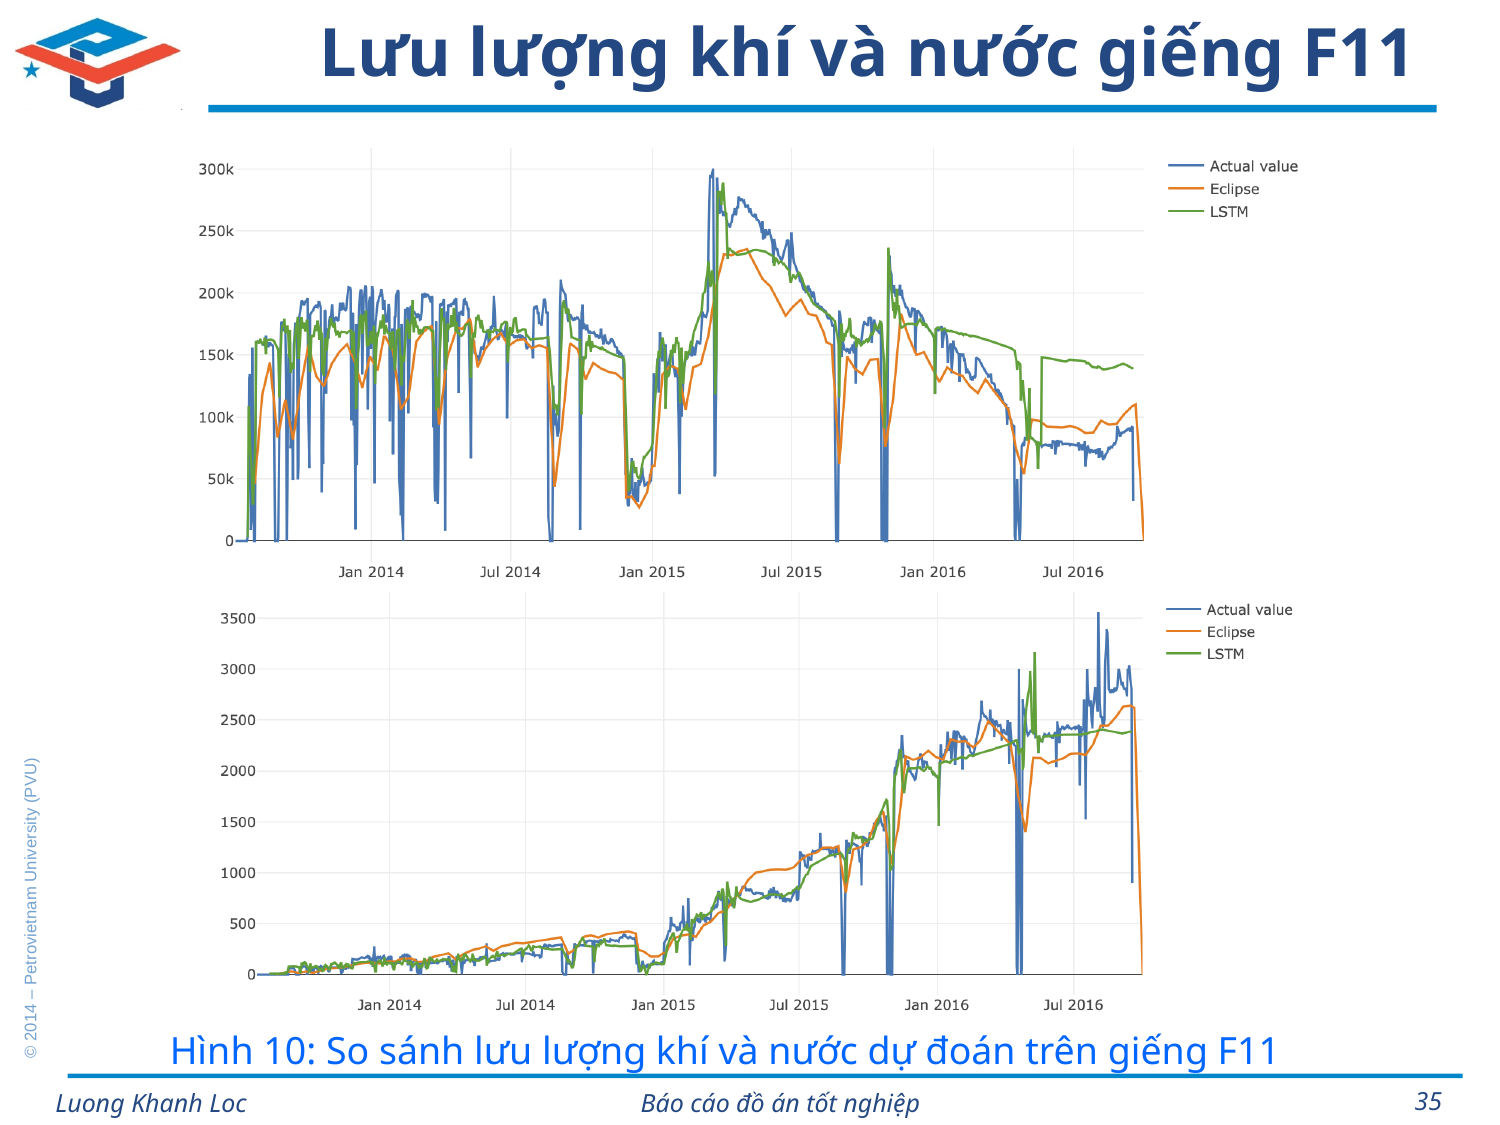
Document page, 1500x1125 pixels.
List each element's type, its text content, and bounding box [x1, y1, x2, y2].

text_box Hình 10: So sánh lưu lượng khí và nước dự đoán trên giếng F11 [155, 1019, 1297, 1079]
slide_number 35 [1337, 1079, 1457, 1125]
picture [201, 587, 1315, 1033]
title Lưu lượng khí và nước giếng F11 [212, 0, 1432, 107]
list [174, 137, 1315, 608]
picture [15, 15, 183, 110]
